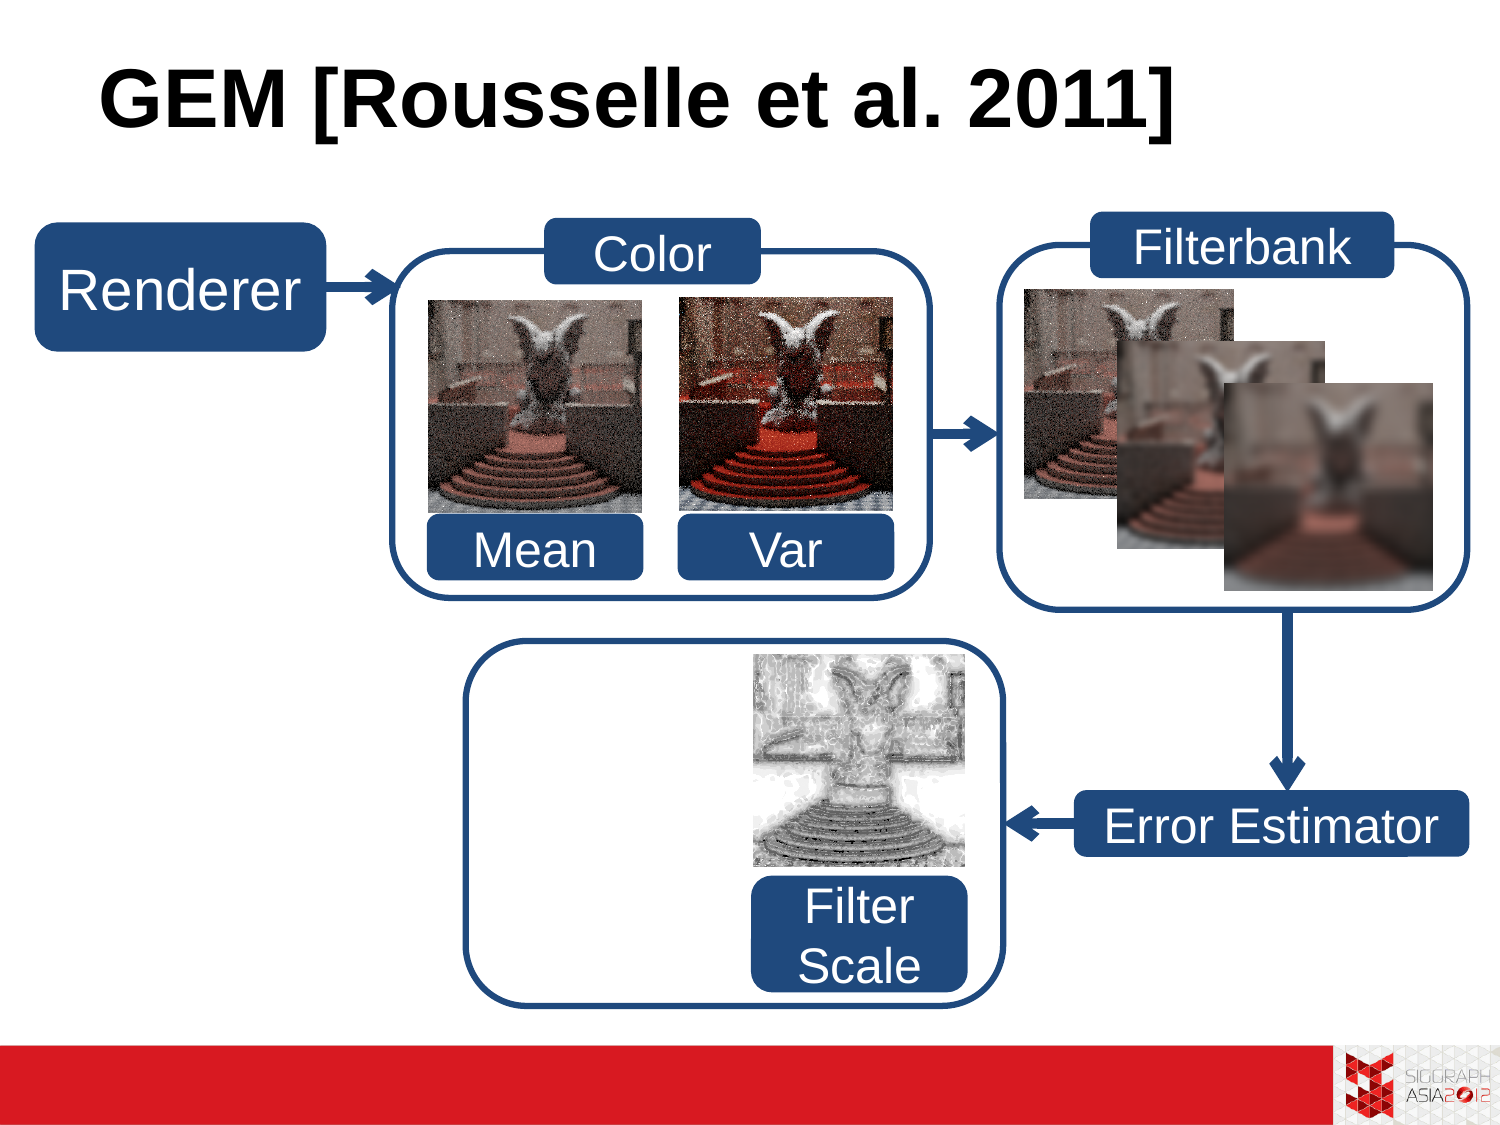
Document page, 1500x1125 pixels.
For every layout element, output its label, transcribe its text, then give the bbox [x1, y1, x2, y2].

text_box Filter Scale [750, 876, 968, 993]
title GEM [Rousselle et al. 2011] [83, 0, 1434, 188]
text_box Filterbank [1090, 211, 1395, 279]
picture [0, 0, 1500, 1125]
text_box Color [544, 217, 761, 285]
text_box [463, 638, 1006, 1009]
text_box Renderer [34, 222, 327, 352]
text_box [390, 249, 932, 601]
text_box [997, 242, 1470, 612]
text_box Error Estimator [1073, 790, 1470, 857]
